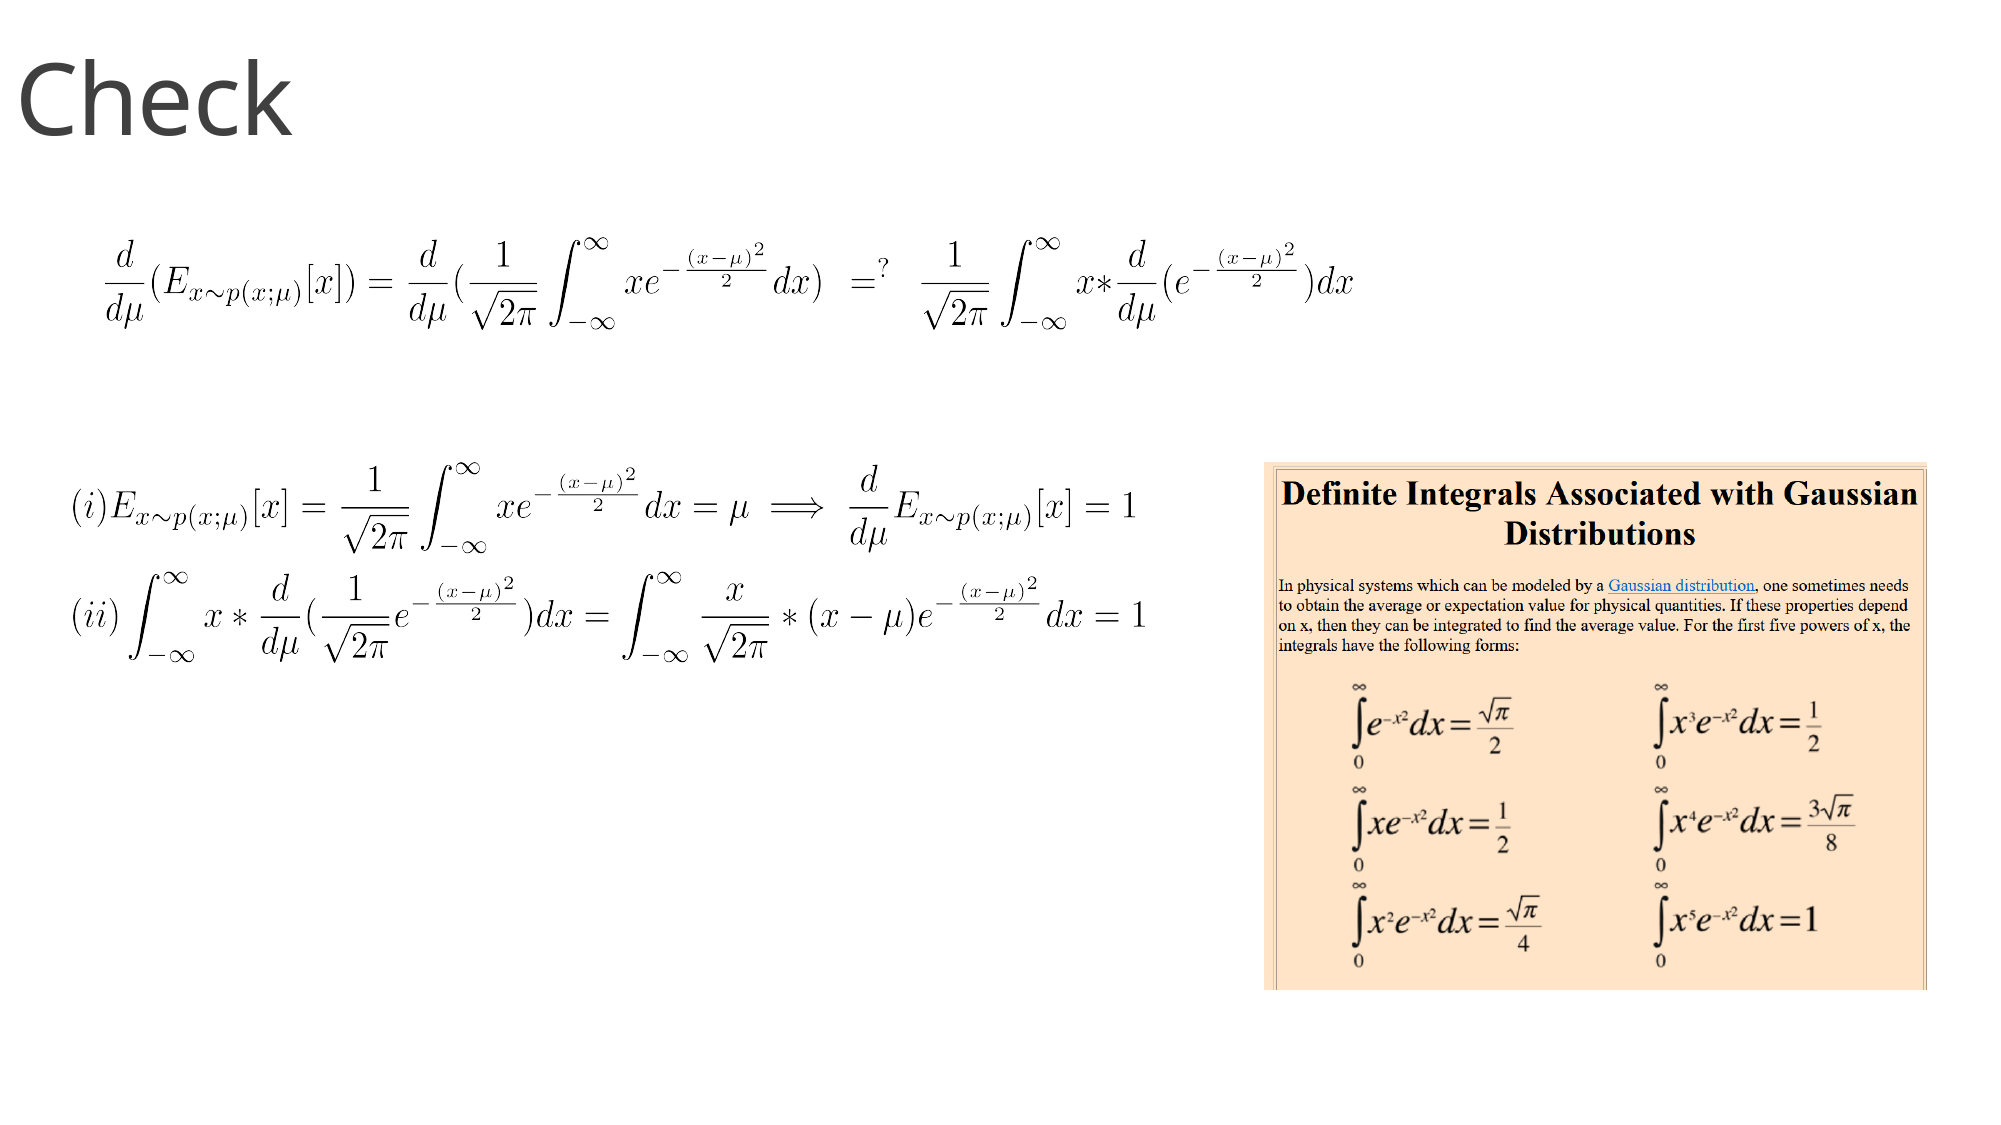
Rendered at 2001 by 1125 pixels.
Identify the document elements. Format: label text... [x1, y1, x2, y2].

picture [1264, 461, 1928, 990]
title Check [0, 0, 1294, 164]
picture [105, 237, 1353, 330]
picture [72, 461, 1145, 664]
